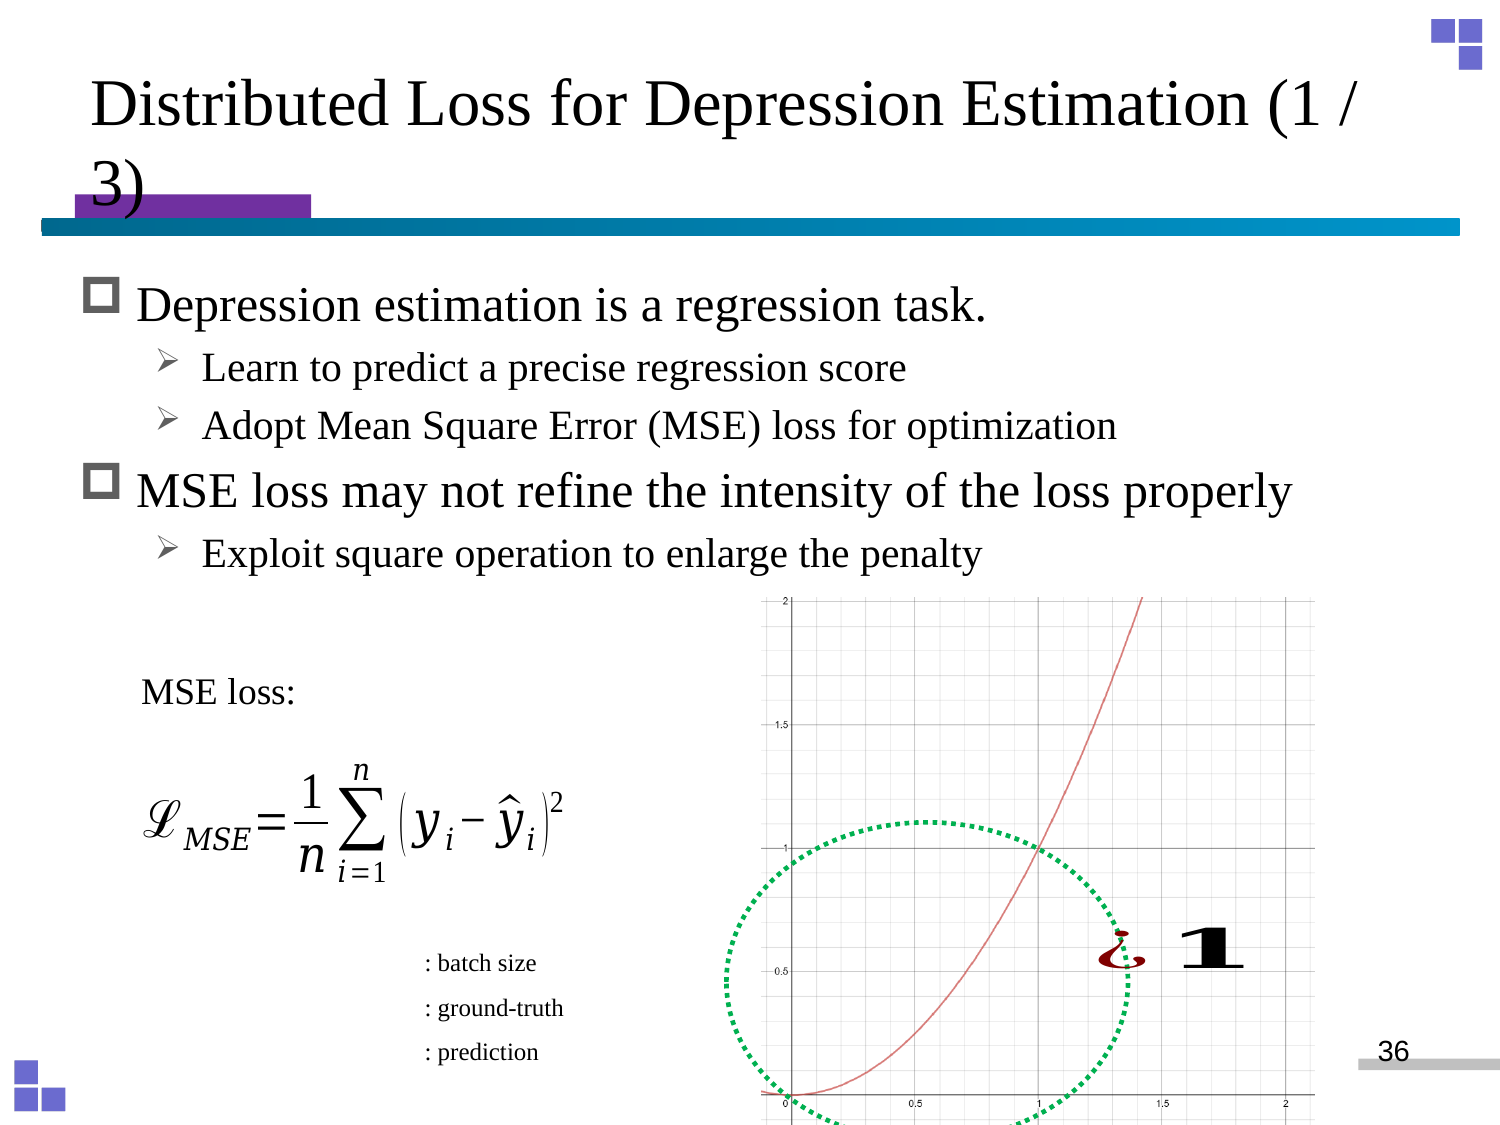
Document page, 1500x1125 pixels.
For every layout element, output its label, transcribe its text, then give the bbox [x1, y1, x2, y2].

text_box MSE loss: [126, 659, 321, 720]
picture [761, 597, 1315, 1125]
slide_number 36 [1315, 1024, 1425, 1103]
list Depression estimation is a regression task. Learn to predict a precise regression score Adopt Mean Square Error (MSE) loss for optimization MSE loss may not refine the intensity of the loss properly Exploit square operation to enlarge the penalty [64, 263, 1415, 1071]
text_box [725, 892, 761, 1072]
title Distributed Loss for Depression Estimation (1 / 3) [75, 45, 1425, 233]
